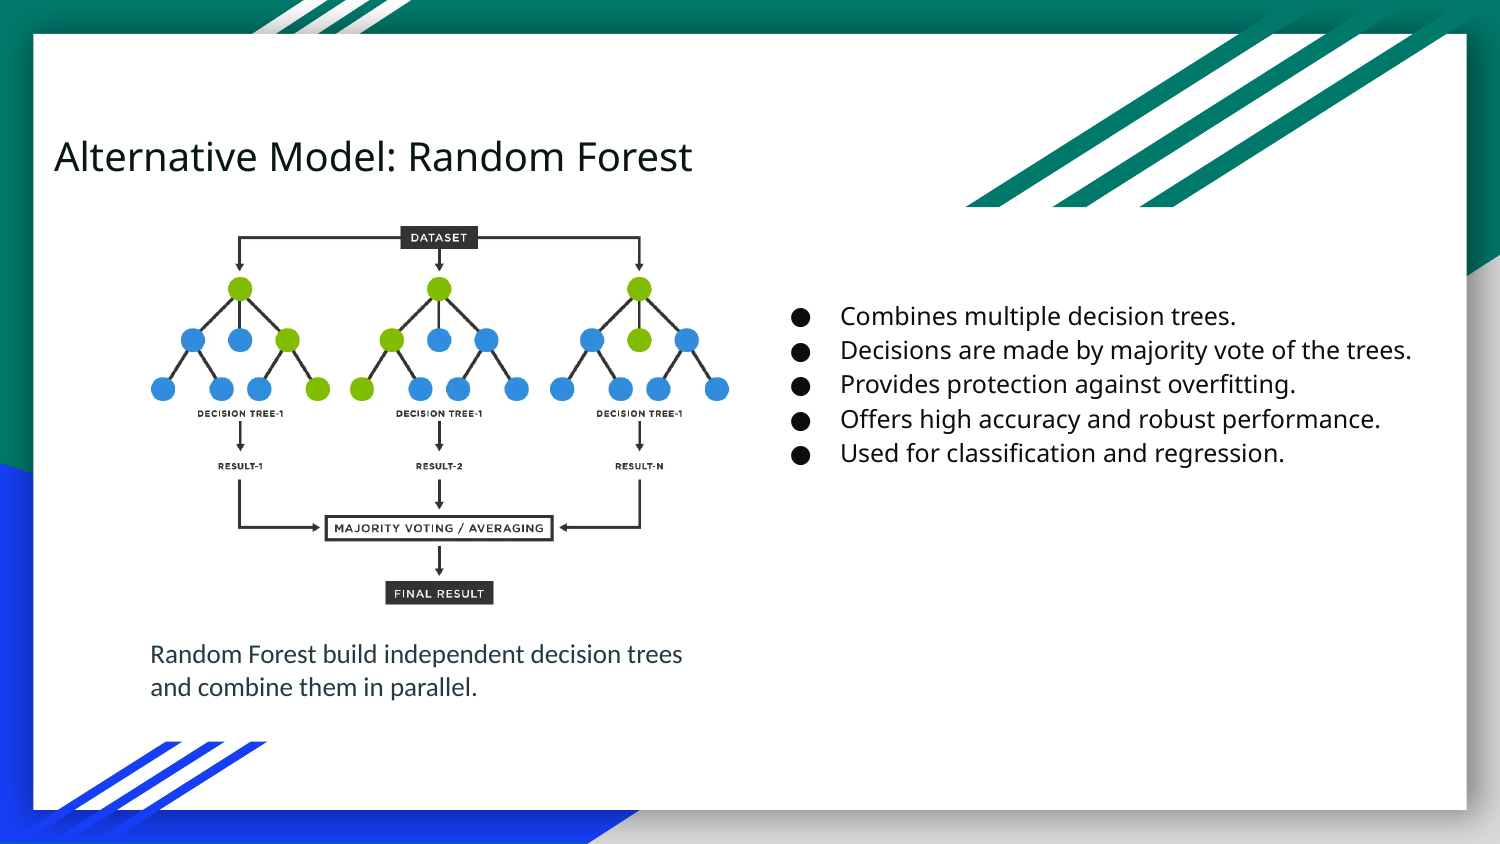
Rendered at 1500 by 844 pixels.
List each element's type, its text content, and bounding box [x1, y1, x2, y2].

picture [145, 212, 735, 631]
text_box Combines multiple decision trees. Decisions are made by majority vote of the trees. Provides protection against overfitting. Offers high accuracy and robust performance. Used for classification and regression. [750, 280, 1457, 757]
title Alternative Model: Random Forest [39, 39, 1076, 272]
text_box Random Forest build independent decision trees and combine them in parallel. [135, 621, 745, 716]
